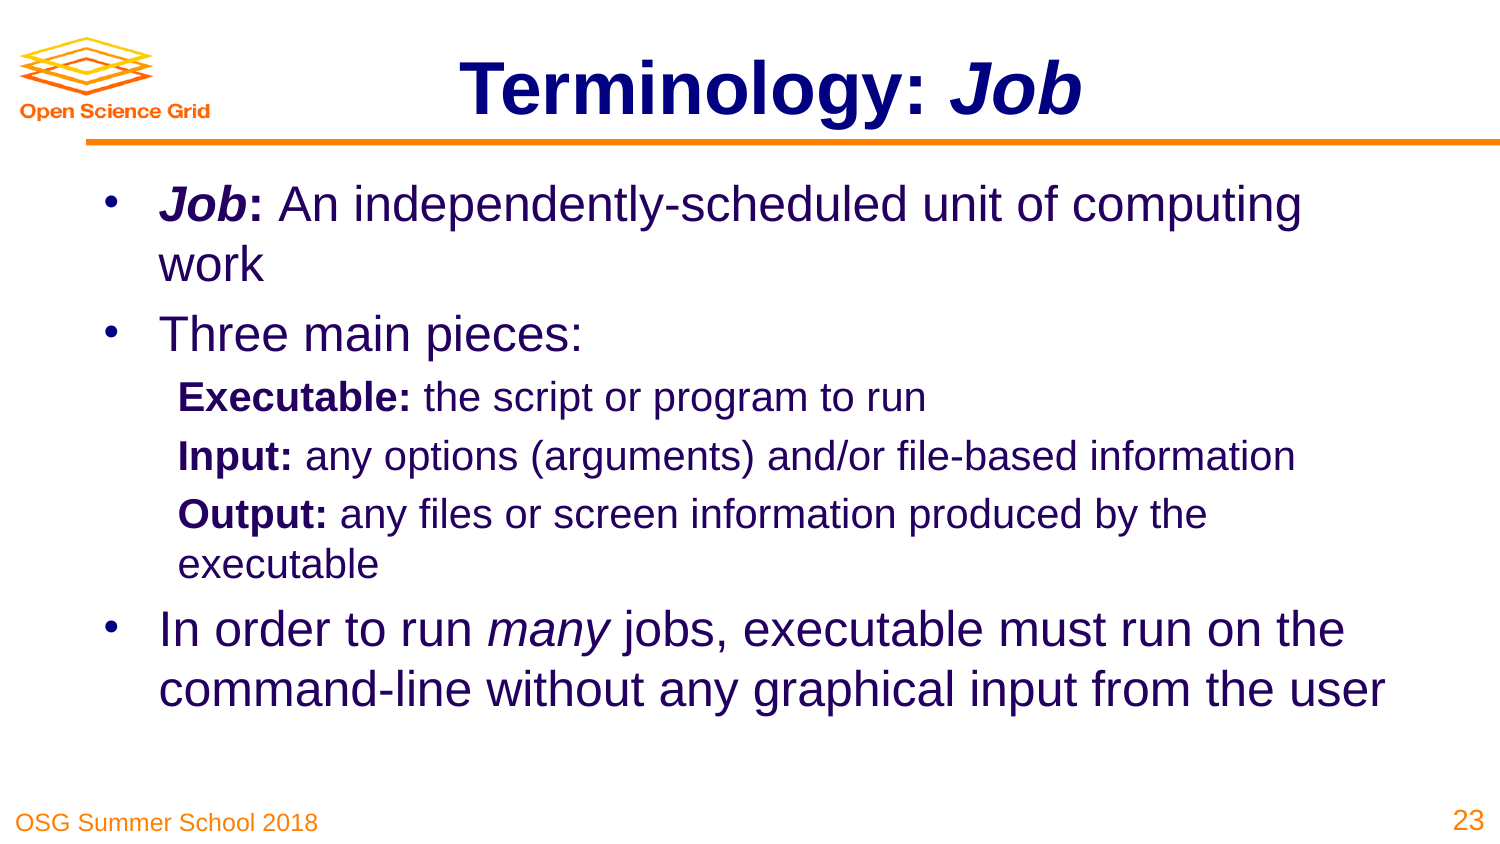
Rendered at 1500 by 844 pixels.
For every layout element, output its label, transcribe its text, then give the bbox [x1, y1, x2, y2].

list Job: An independently-scheduled unit of computing work Three main pieces: Executable: the script or program to run Input: any options (arguments) and/or file-based information Output: any files or screen information produced by the executable In order to run many jobs, executable must run on the command-line without any graphical input from the user [87, 164, 1432, 741]
picture [0, 20, 201, 134]
slide_number 23 [1430, 787, 1500, 844]
title Terminology: Job [201, 14, 1342, 155]
